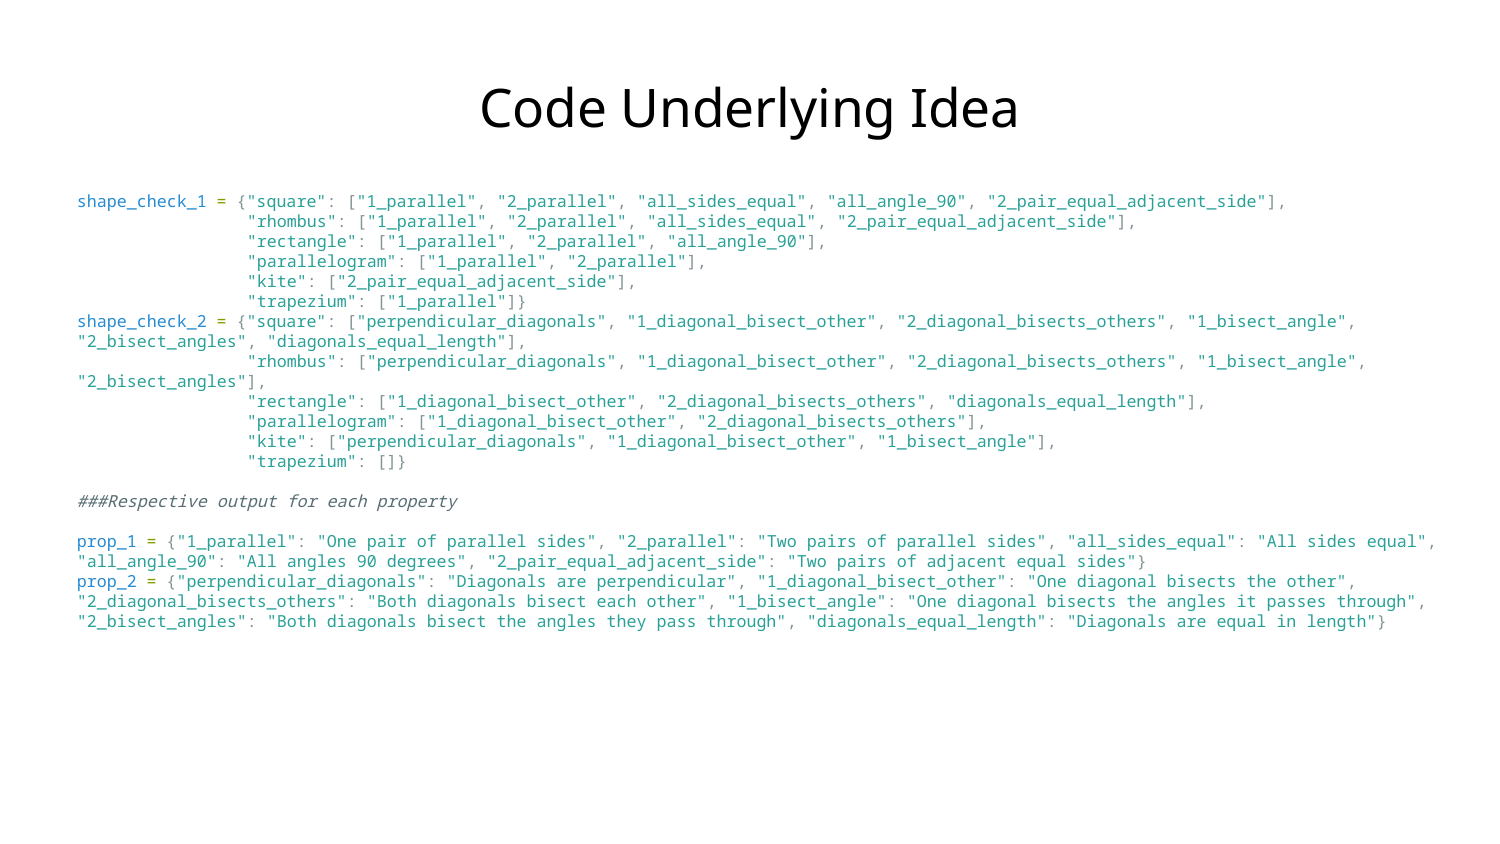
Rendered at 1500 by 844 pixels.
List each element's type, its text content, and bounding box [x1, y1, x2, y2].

text_box shape_check_1 = {"square": ["1_parallel", "2_parallel", "all_sides_equal", "all_angle_90", "2_pair_equal_adjacent_side"], "rhombus": ["1_parallel", "2_parallel", "all_sides_equal", "2_pair_equal_adjacent_side"], "rectangle": ["1_parallel", "2_parallel", "all_angle_90"], "parallelogram": ["1_parallel", "2_parallel"], "kite": ["2_pair_equal_adjacent_side"], "trapezium": ["1_parallel"]} shape_check_2 = {"square": ["perpendicular_diagonals", "1_diagonal_bisect_other", "2_diagonal_bisects_others", "1_bisect_angle", "2_bisect_angles", "diagonals_equal_length"], "rhombus": ["perpendicular_diagonals", "1_diagonal_bisect_other", "2_diagonal_bisects_others", "1_bisect_angle", "2_bisect_angles"], "rectangle": ["1_diagonal_bisect_other", "2_diagonal_bisects_others", "diagonals_equal_length"], "parallelogram": ["1_diagonal_bisect_other", "2_diagonal_bisects_others"], "kite": ["perpendicular_diagonals", "1_diagonal_bisect_other", "1_bisect_angle"], "trapezium": []} ###Respective output for each property prop_1 = {"1_parallel": "One pair of parallel sides", "2_parallel": "Two pairs of parallel sides", "all_sides_equal": "All sides equal", "all_angle_90": "All angles 90 degrees", "2_pair_equal_adjacent_side": "Two pairs of adjacent equal sides"} prop_2 = {"perpendicular_diagonals": "Diagonals are perpendicular", "1_diagonal_bisect_other": "One diagonal bisects the other", "2_diagonal_bisects_others": "Both diagonals bisect each other", "1_bisect_angle": "One diagonal bisects the angles it passes through", "2_bisect_angles": "Both diagonals bisect the angles they pass through", "diagonals_equal_length": "Diagonals are equal in length"} [62, 183, 1500, 708]
text_box Code Underlying Idea [51, 59, 1449, 154]
